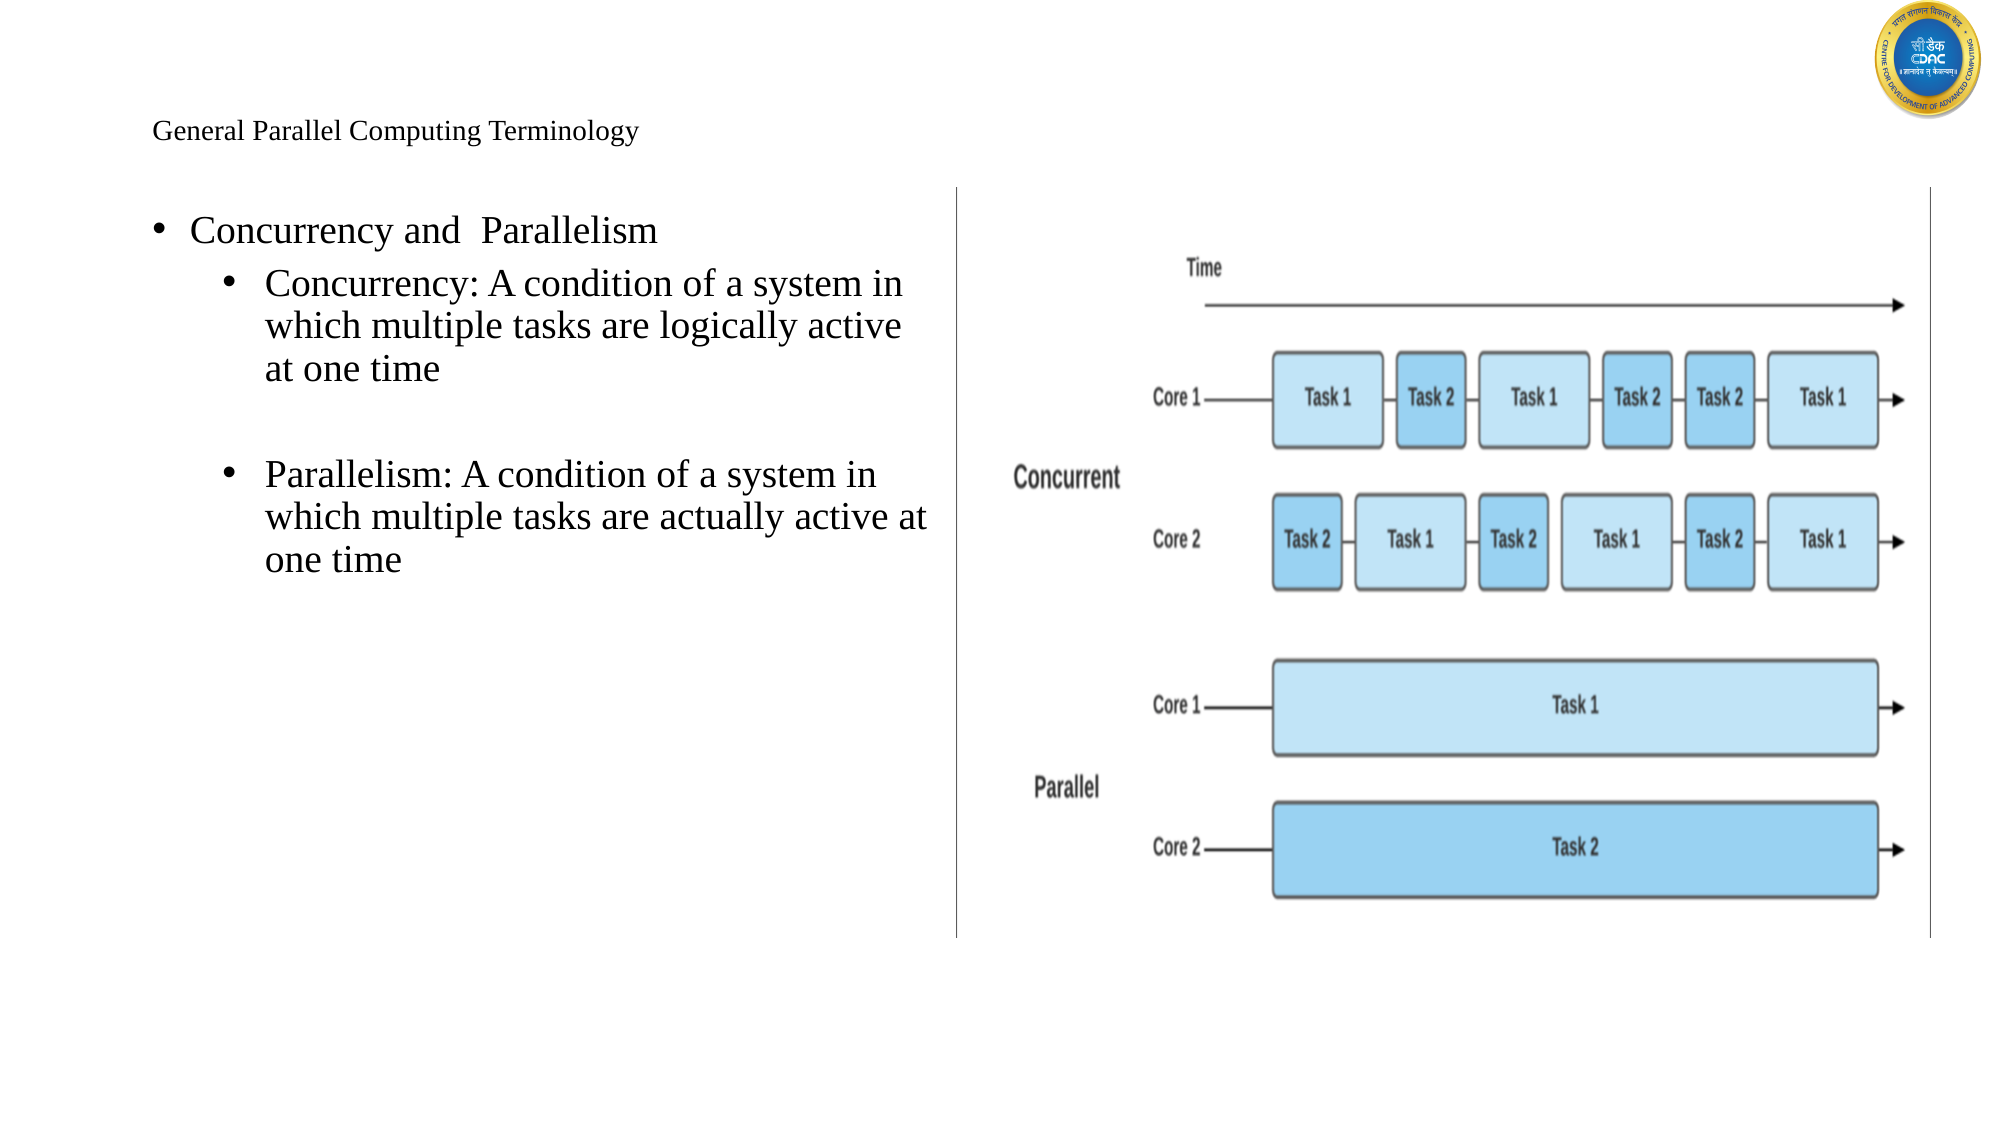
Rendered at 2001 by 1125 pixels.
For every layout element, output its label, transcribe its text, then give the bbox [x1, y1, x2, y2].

list Concurrency and Parallelism Concurrency: A condition of a system in which multiple tasks are logically active at one time Parallelism: A condition of a system in which multiple tasks are actually active at one time [137, 201, 957, 1014]
title General Parallel Computing Terminology [137, 59, 1863, 201]
picture [1874, 0, 1982, 120]
picture [955, 187, 1931, 938]
